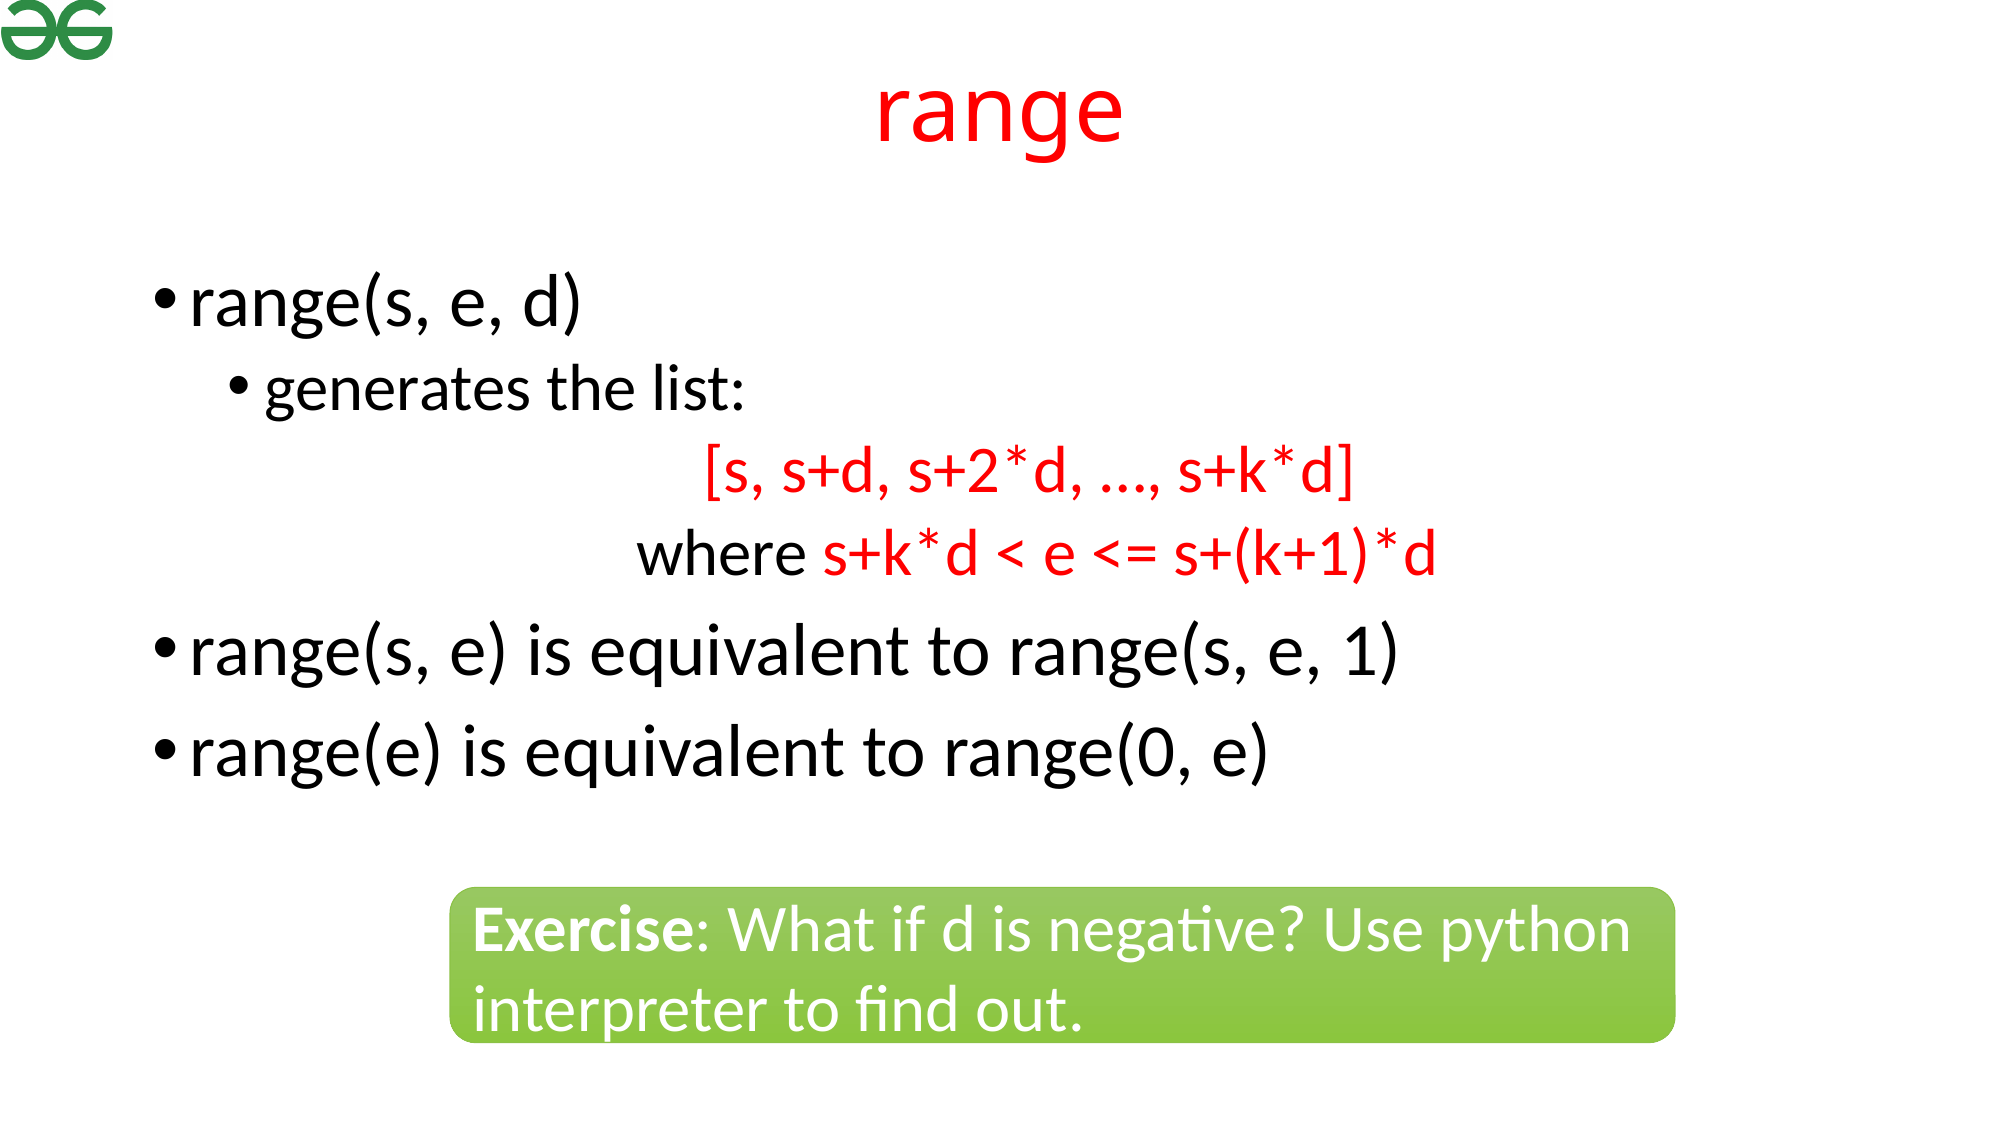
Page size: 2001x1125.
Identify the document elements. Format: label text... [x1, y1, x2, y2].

title range [353, 47, 1647, 176]
text_box Exercise: What if d is negative? Use python interpreter to find out. [449, 886, 1676, 1044]
picture [1, 0, 113, 60]
list range(s, e, d) generates the list: [s, s+d, s+2*d, …, s+k*d] where s+k*d < e <= s+(k+1)*d range(s, e) is equivalent to range(s, e, 1) range(e) is equivalent to range(0, e) [137, 253, 1863, 968]
